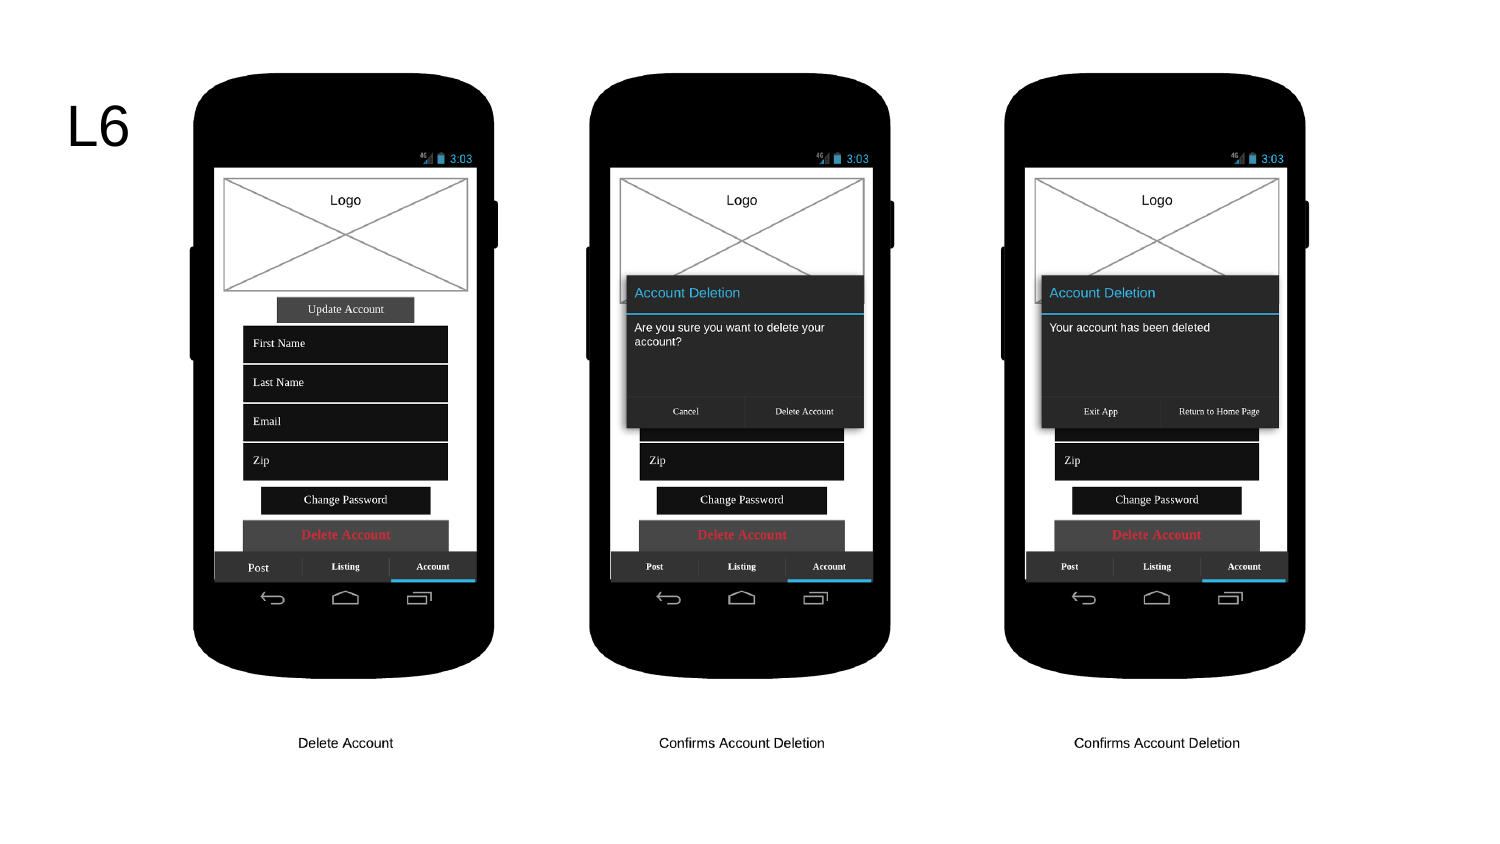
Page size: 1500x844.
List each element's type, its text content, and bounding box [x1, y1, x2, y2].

picture [127, 0, 1500, 844]
title L6 [51, 72, 122, 167]
